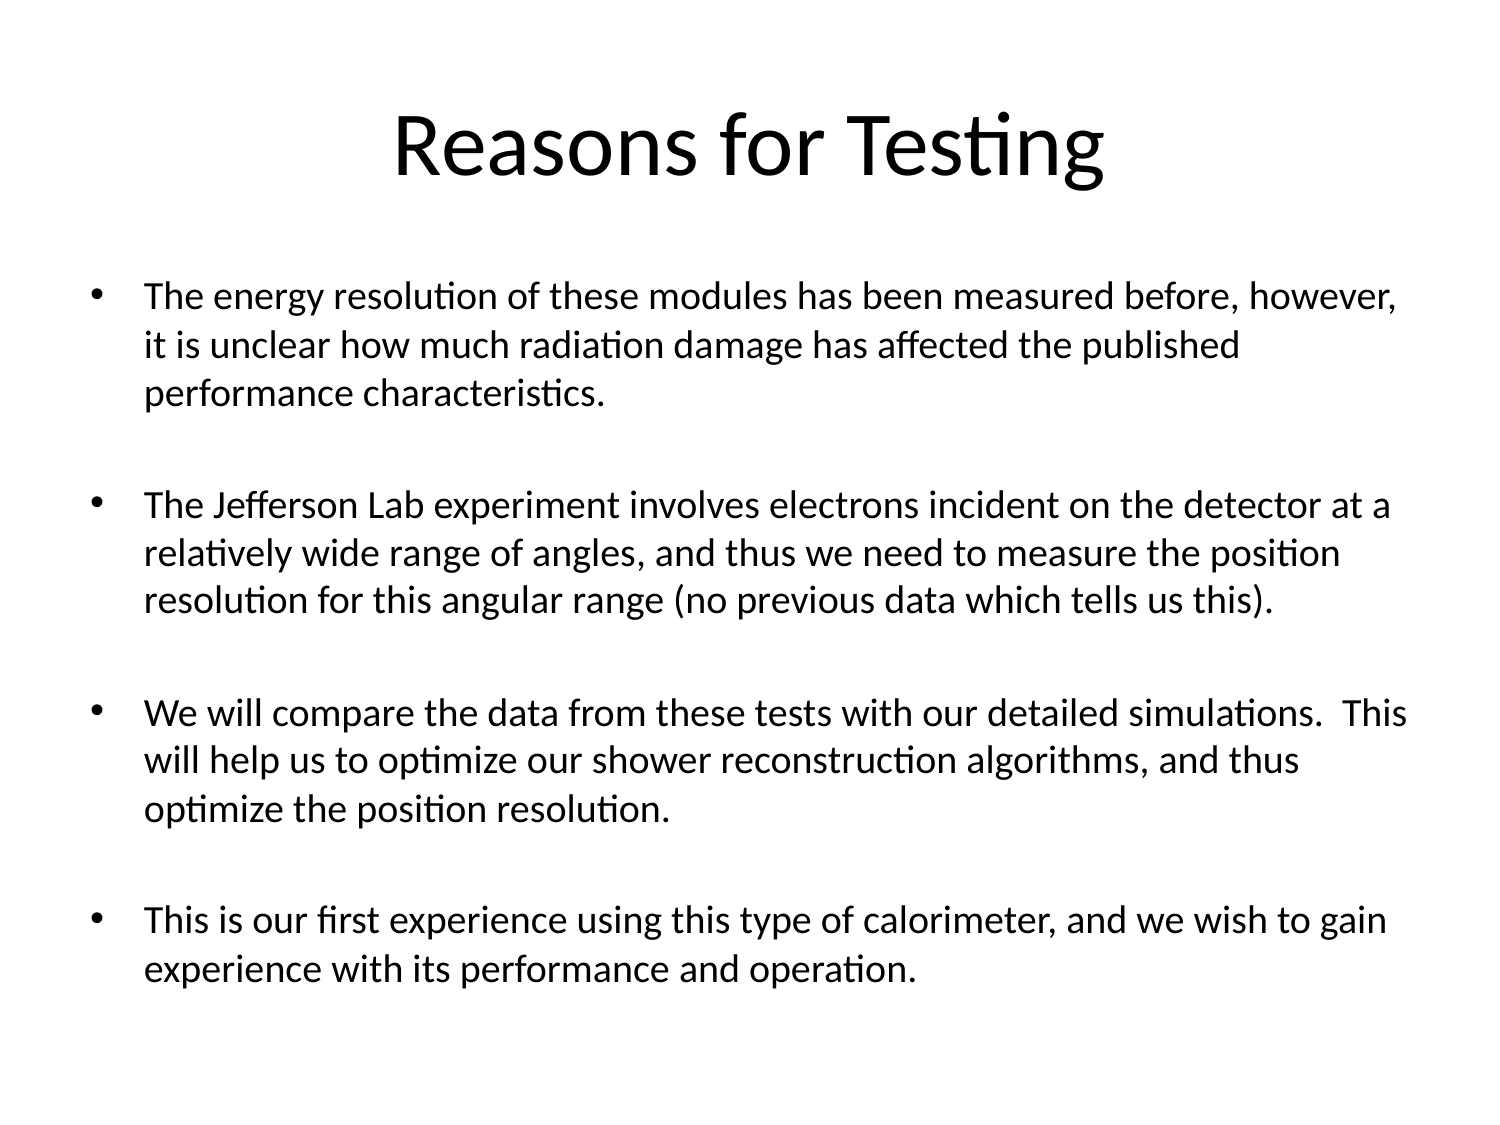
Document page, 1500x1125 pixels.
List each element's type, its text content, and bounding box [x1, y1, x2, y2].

list The energy resolution of these modules has been measured before, however, it is unclear how much radiation damage has affected the published performance characteristics. The Jefferson Lab experiment involves electrons incident on the detector at a relatively wide range of angles, and thus we need to measure the position resolution for this angular range (no previous data which tells us this). We will compare the data from these tests with our detailed simulations. This will help us to optimize our shower reconstruction algorithms, and thus optimize the position resolution. This is our first experience using this type of calorimeter, and we wish to gain experience with its performance and operation. [75, 262, 1425, 1005]
title Reasons for Testing [75, 45, 1425, 233]
